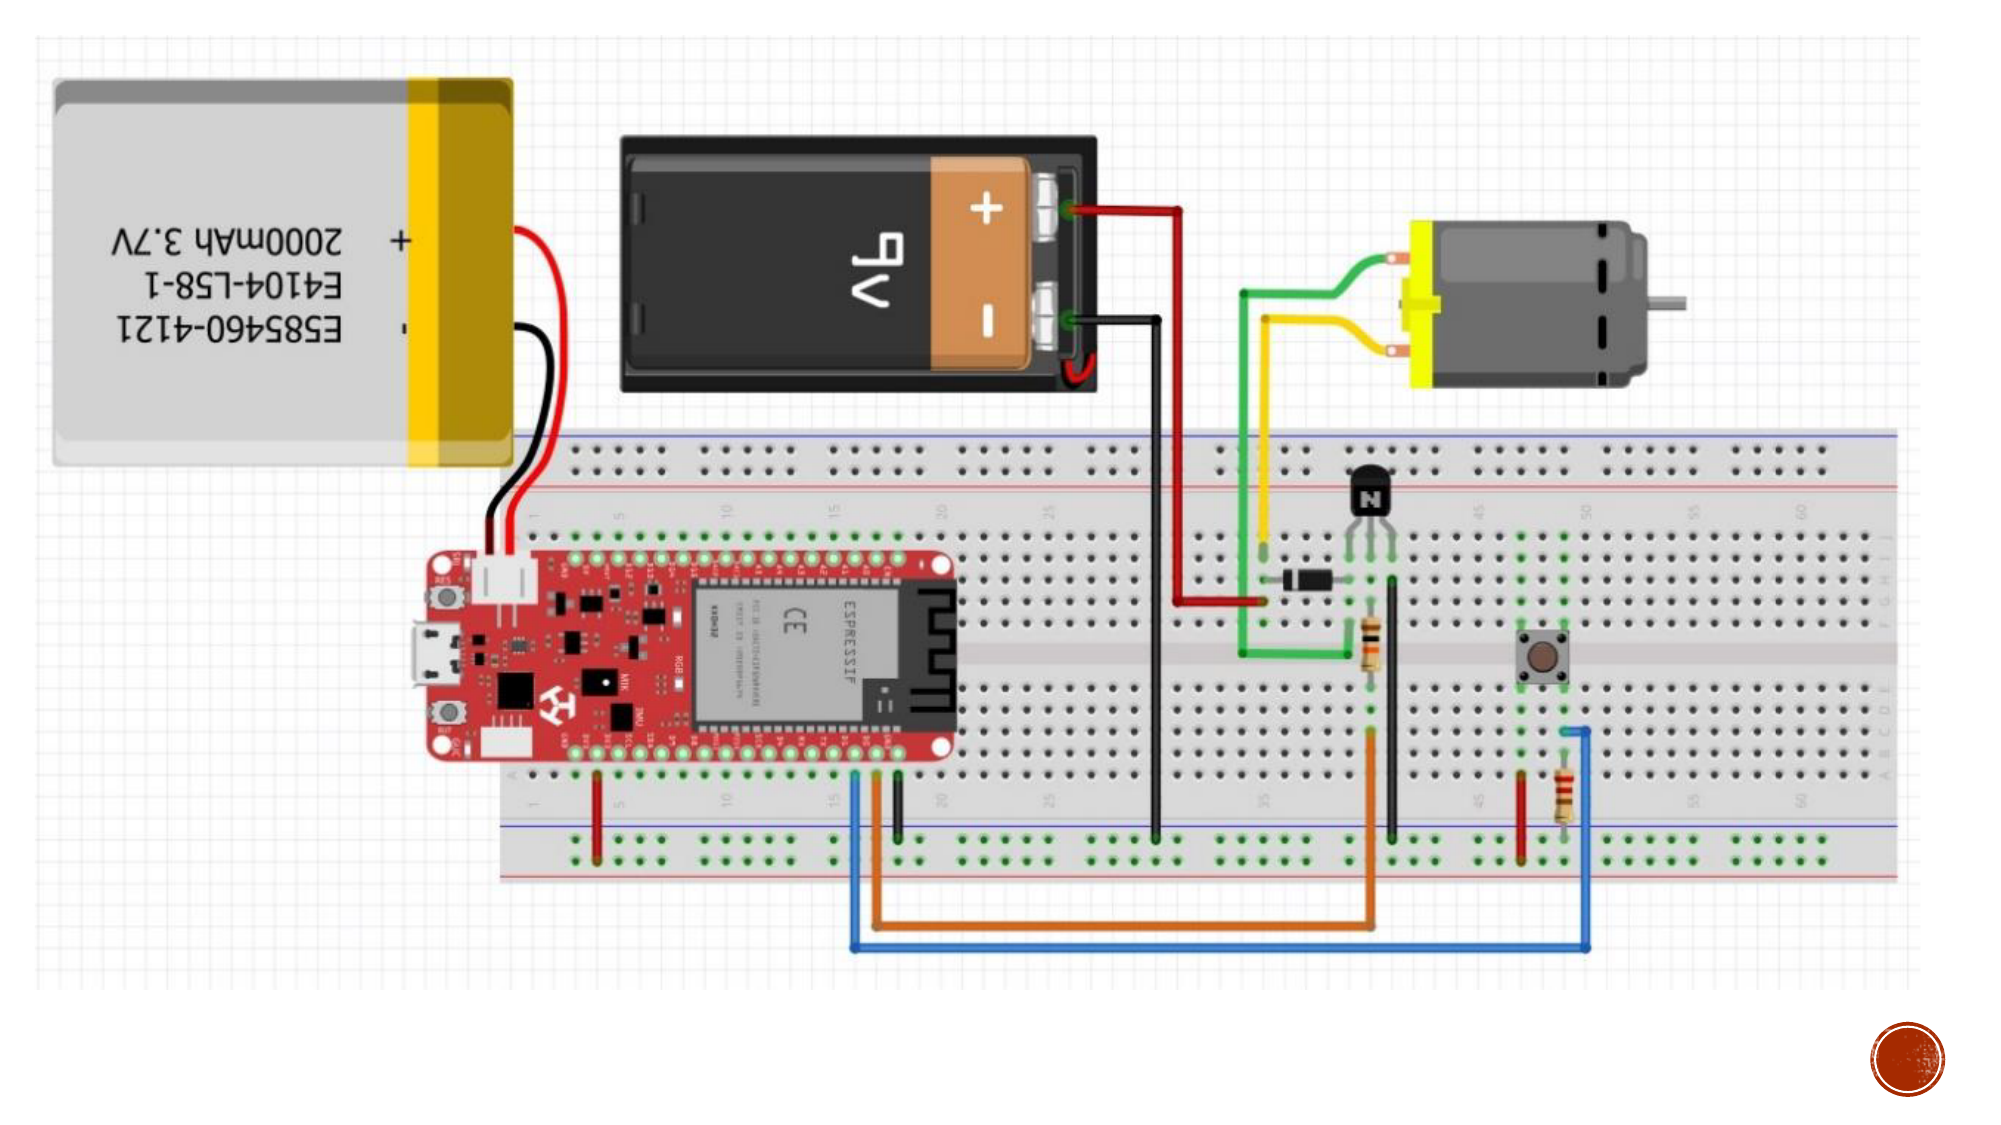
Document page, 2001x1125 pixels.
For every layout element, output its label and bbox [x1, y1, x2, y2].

picture [39, 39, 1917, 986]
